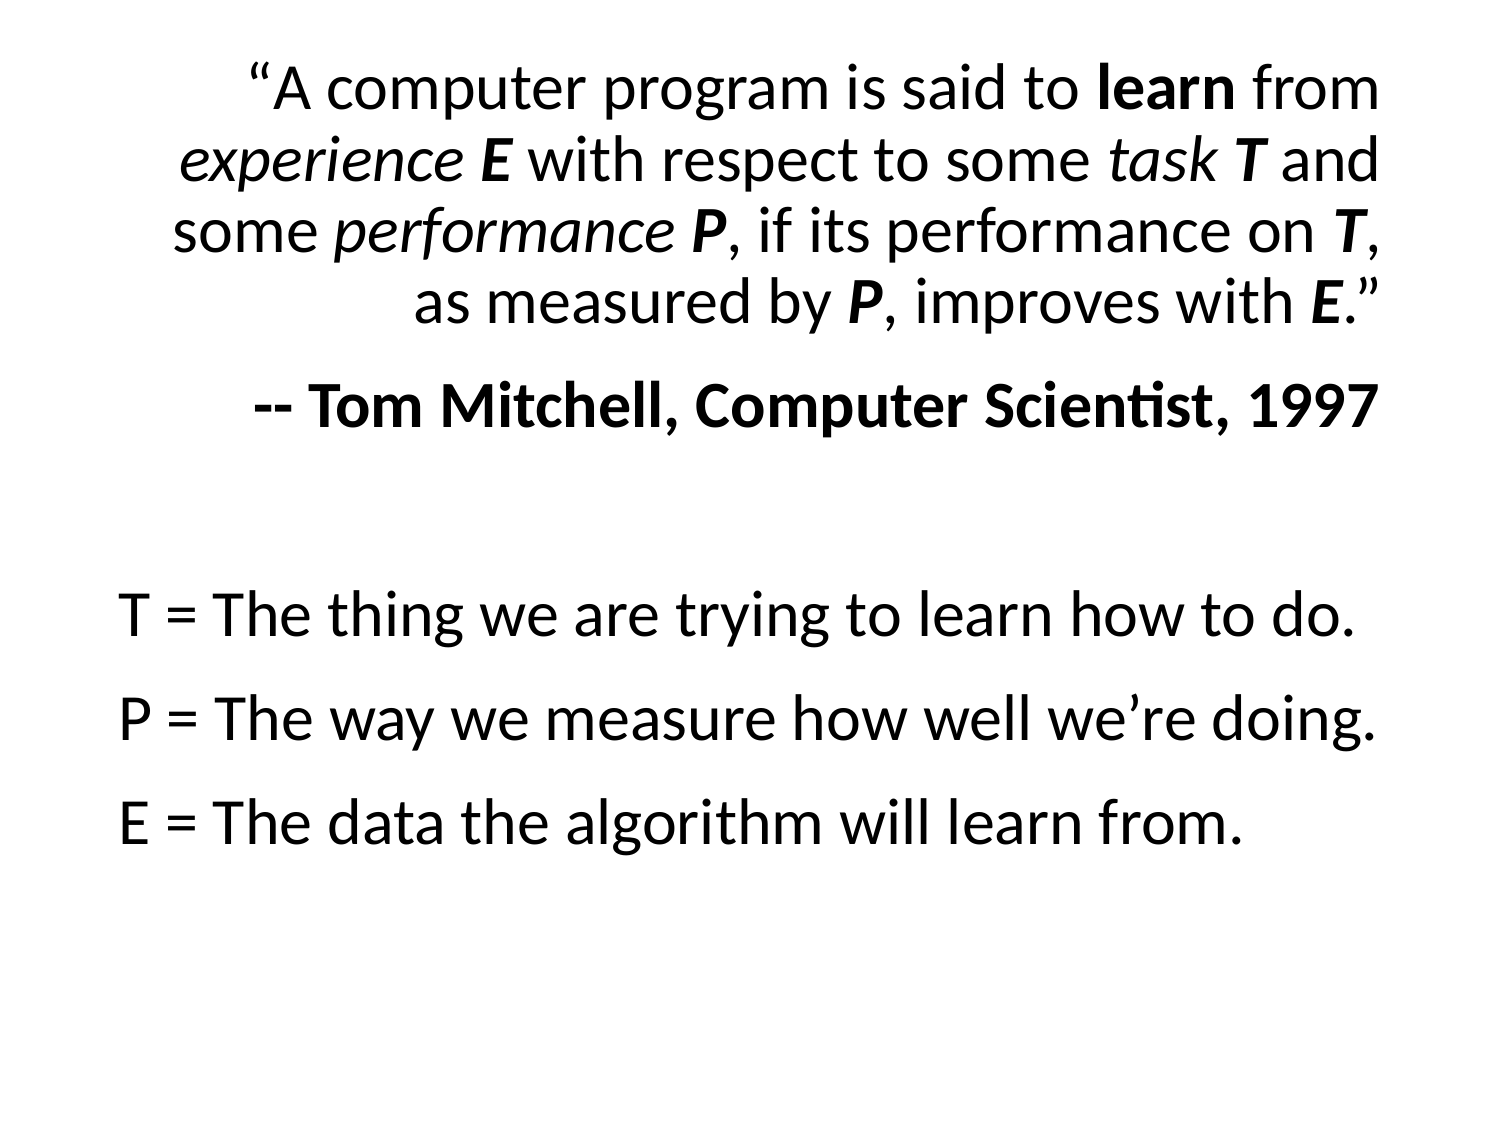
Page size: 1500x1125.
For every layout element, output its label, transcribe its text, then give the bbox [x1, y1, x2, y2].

list “A computer program is said to learn from experience E with respect to some task T and some performance P, if its performance on T, as measured by P, improves with E.” -- Tom Mitchell, Computer Scientist, 1997 T = The thing we are trying to learn how to do. P = The way we measure how well we’re doing. E = The data the algorithm will learn from. [103, 45, 1397, 1014]
